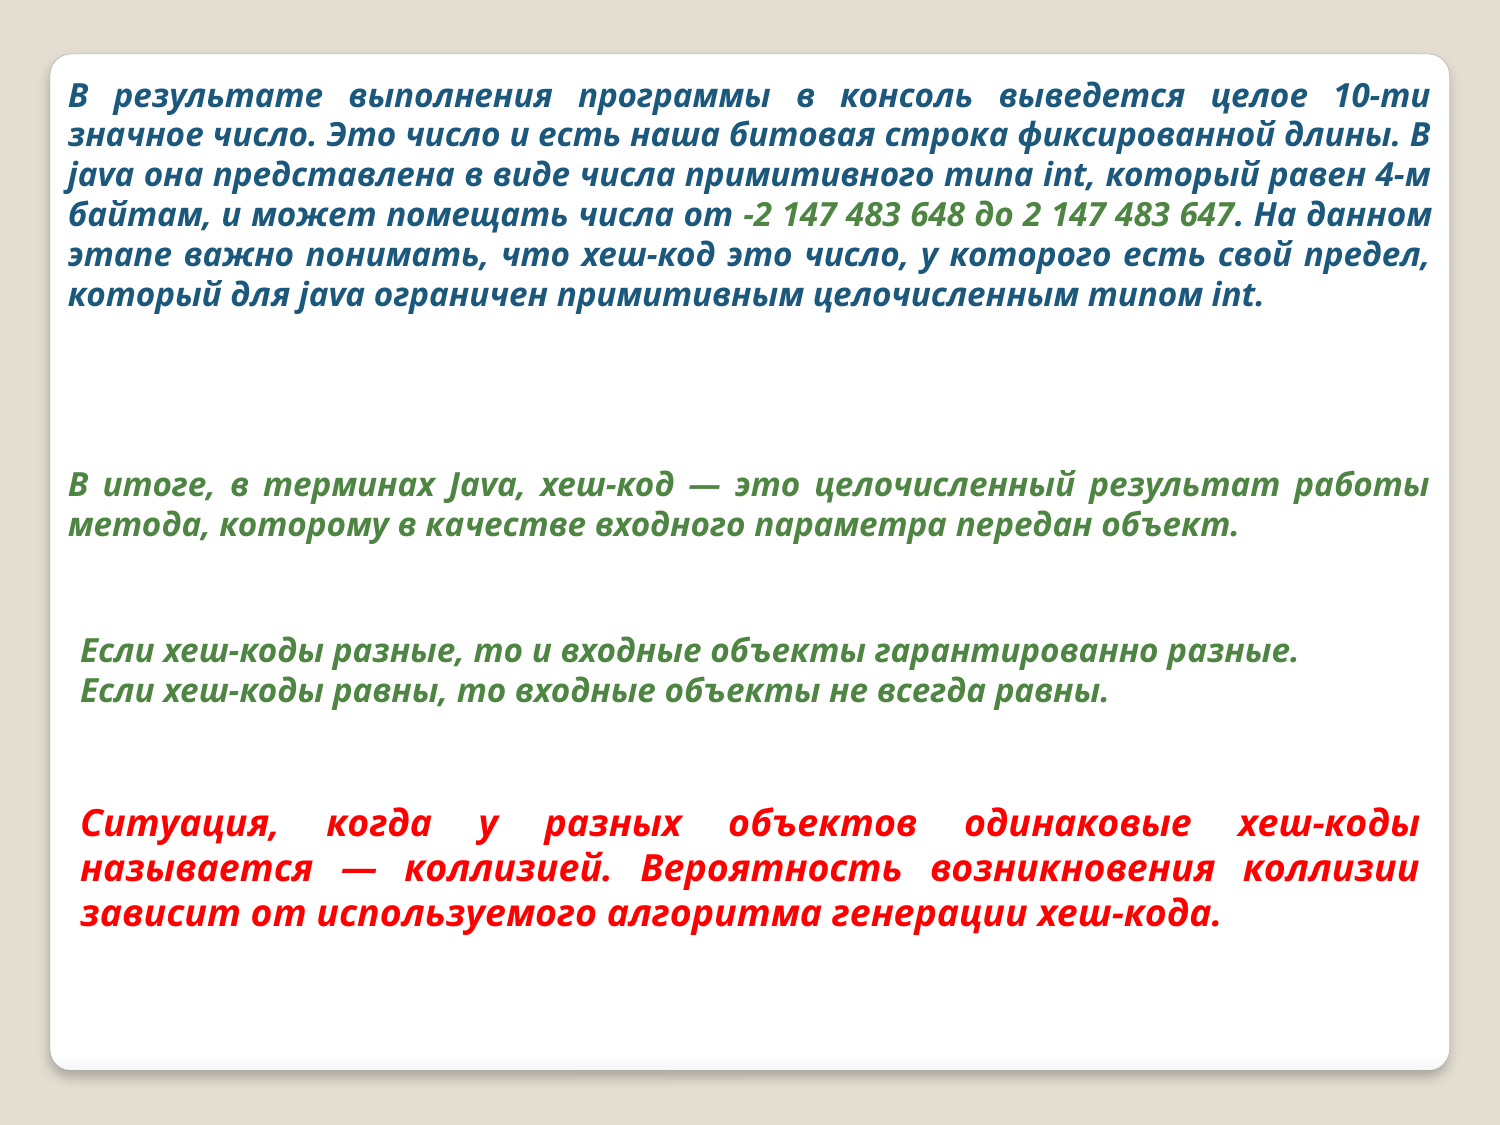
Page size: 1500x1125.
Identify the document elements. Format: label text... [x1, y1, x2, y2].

text_box В результате выполнения программы в консоль выведется целое 10-ти значное число. Это число и есть наша битовая строка фиксированной длины. В java она представлена в виде числа примитивного типа int, который равен 4-м байтам, и может помещать числа от -2 147 483 648 до 2 147 483 647. На данном этапе важно понимать, что хеш-код это число, у которого есть свой предел, который для java ограничен примитивным целочисленным типом int. [53, 66, 1447, 321]
text_box В итоге, в терминах Java, хеш-код — это целочисленный результат работы метода, которому в качестве входного параметра передан объект. [53, 456, 1447, 551]
text_box Если хеш-коды разные, то и входные объекты гарантированно разные. Если хеш-коды равны, то входные объекты не всегда равны. Ситуация, когда у разных объектов одинаковые хеш-коды называется — коллизией. Вероятность возникновения коллизии зависит от используемого алгоритма генерации хеш-кода. [65, 621, 1436, 942]
